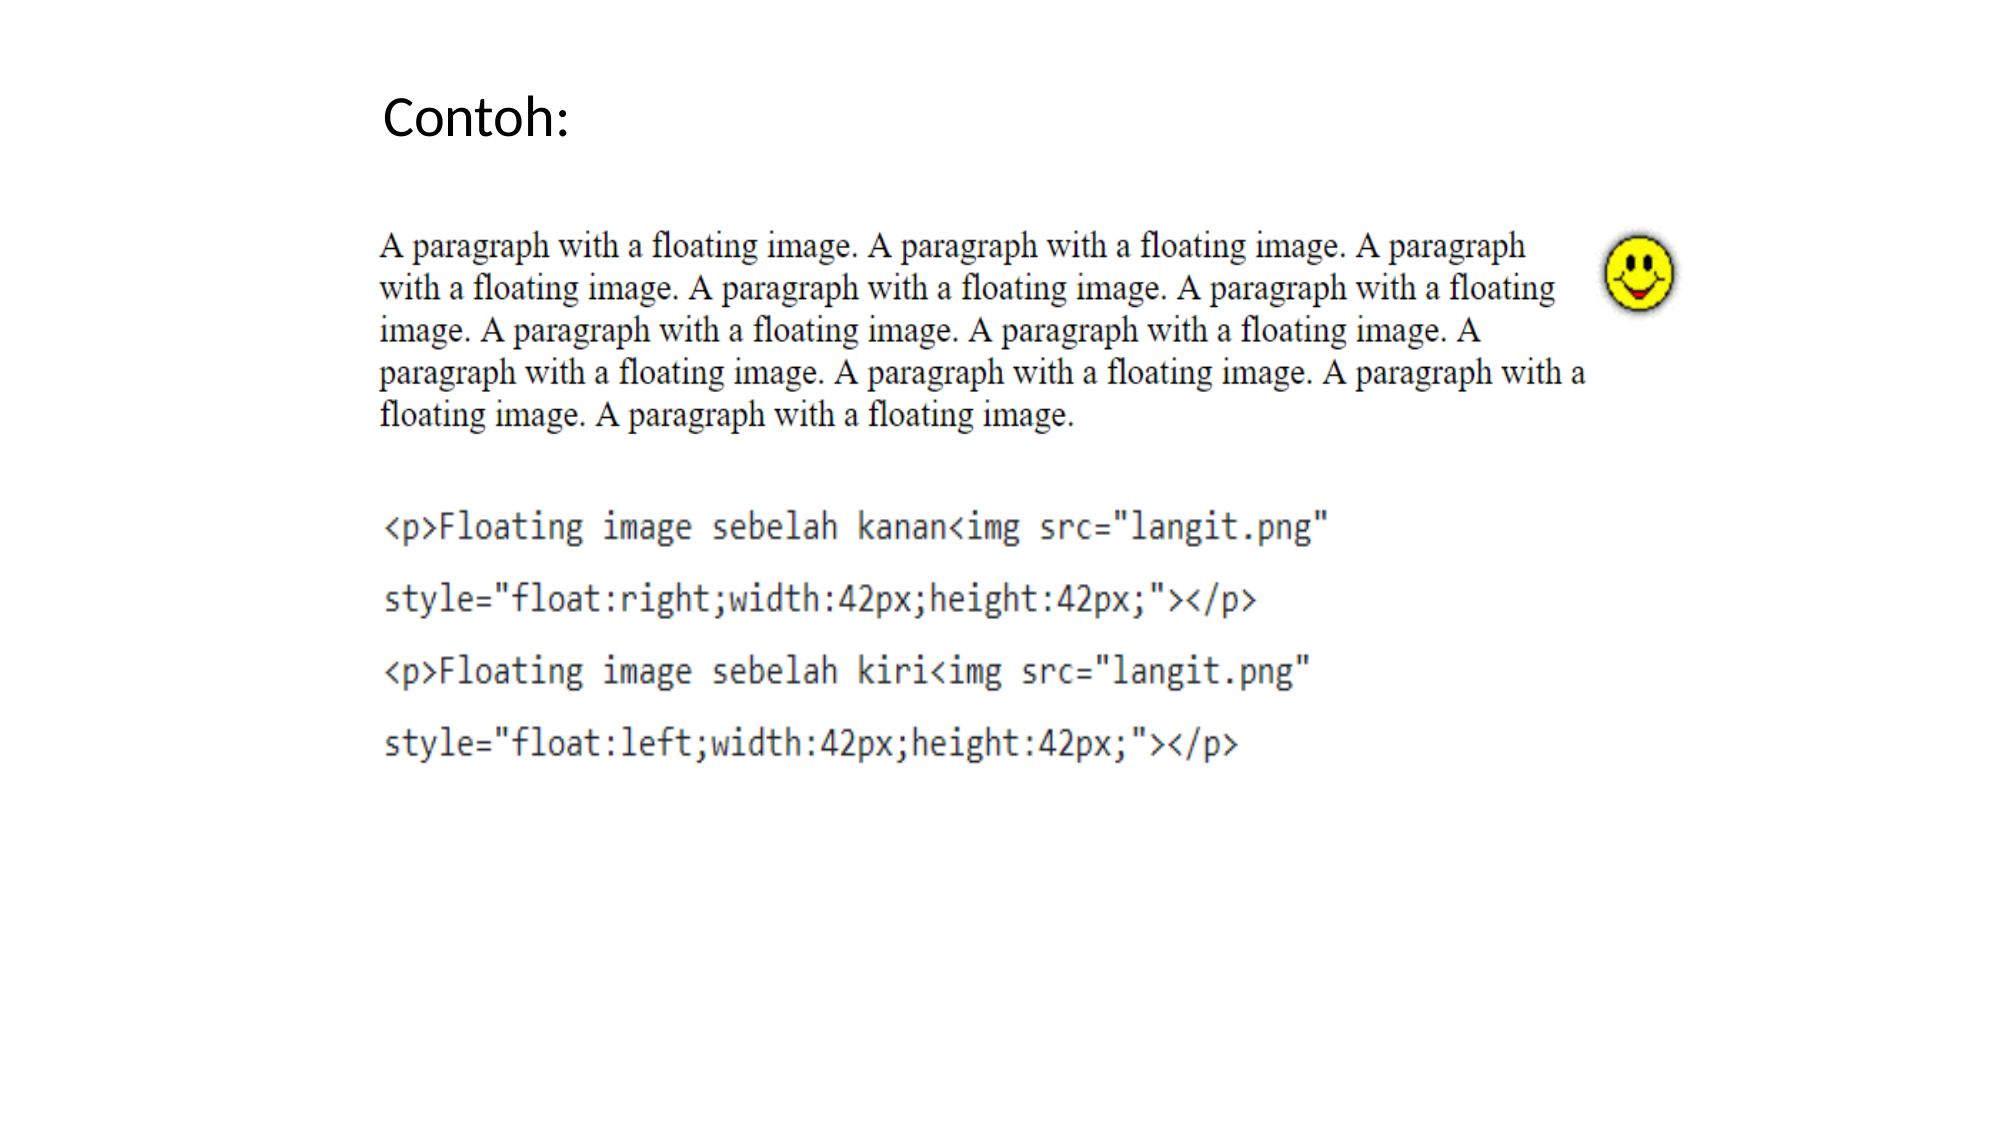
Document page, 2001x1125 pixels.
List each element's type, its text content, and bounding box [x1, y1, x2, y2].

picture [368, 198, 1693, 457]
picture [367, 494, 1372, 802]
title Contoh: [368, 66, 1581, 161]
